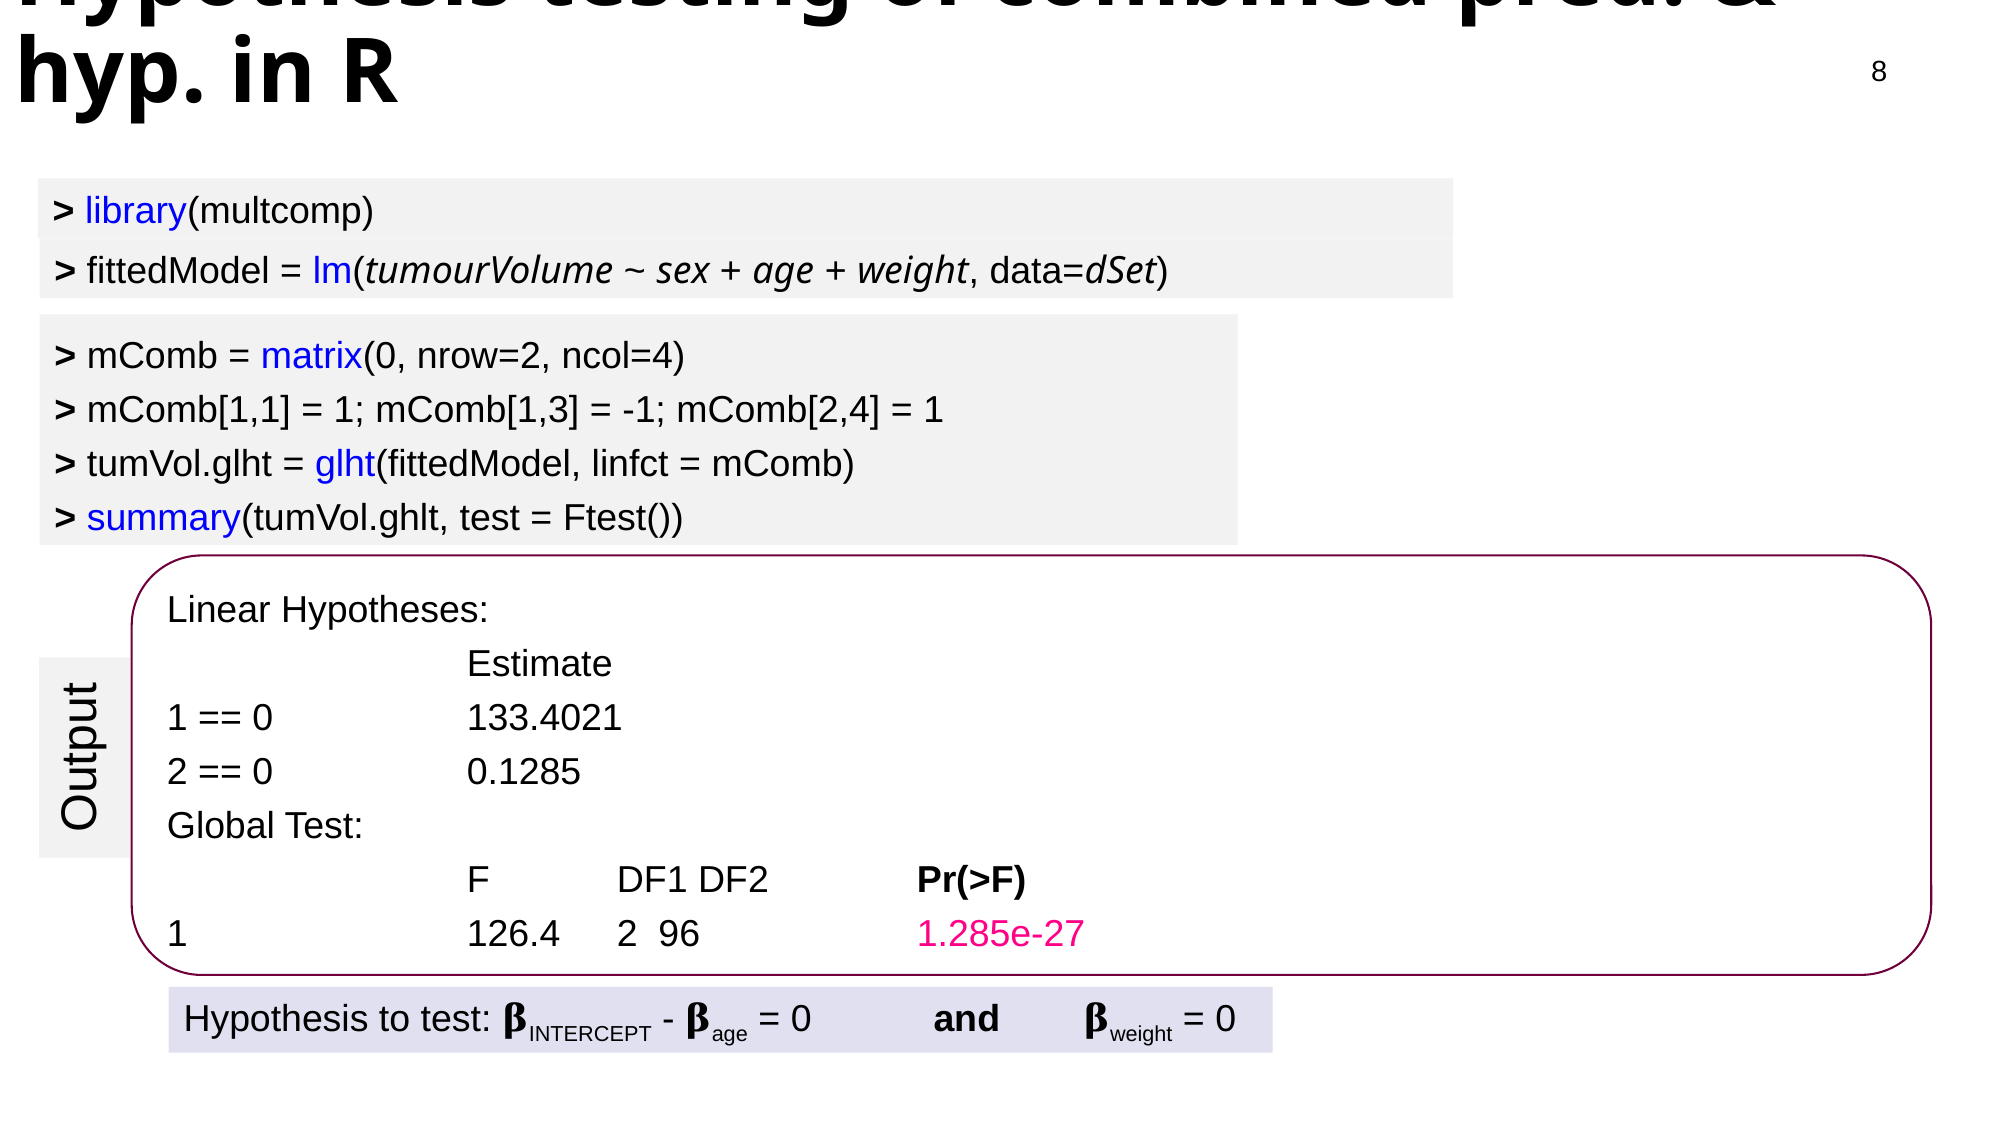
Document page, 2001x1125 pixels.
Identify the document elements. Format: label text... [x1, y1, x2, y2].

text_box > fittedModel = lm(tumourVolume ~ sex + age + weight, data=dSet) [39, 238, 1453, 299]
text_box Hypothesis to test: 𝛃INTERCEPT - 𝛃age = 0 and 𝛃weight = 0 [168, 986, 1273, 1053]
text_box > library(multcomp) [37, 178, 1454, 238]
text_box Linear Hypotheses: Estimate 1 == 0 133.4021 2 == 0 0.1285 Global Test: F DF1 DF2 Pr(>F) 1 126.4 2 96 1.285e-27 [130, 554, 1933, 976]
text_box Output [39, 657, 130, 858]
title [5, 2, 2000, 131]
text_box > mComb = matrix(0, nrow=2, ncol=4) > mComb[1,1] = 1; mComb[1,3] = -1; mComb[2,4] = 1 > tumVol.glht = glht(fittedModel, linfct = mComb) > summary(tumVol.ghlt, test = Ftest()) [39, 314, 1238, 545]
text_box 8 [1856, 44, 1955, 105]
